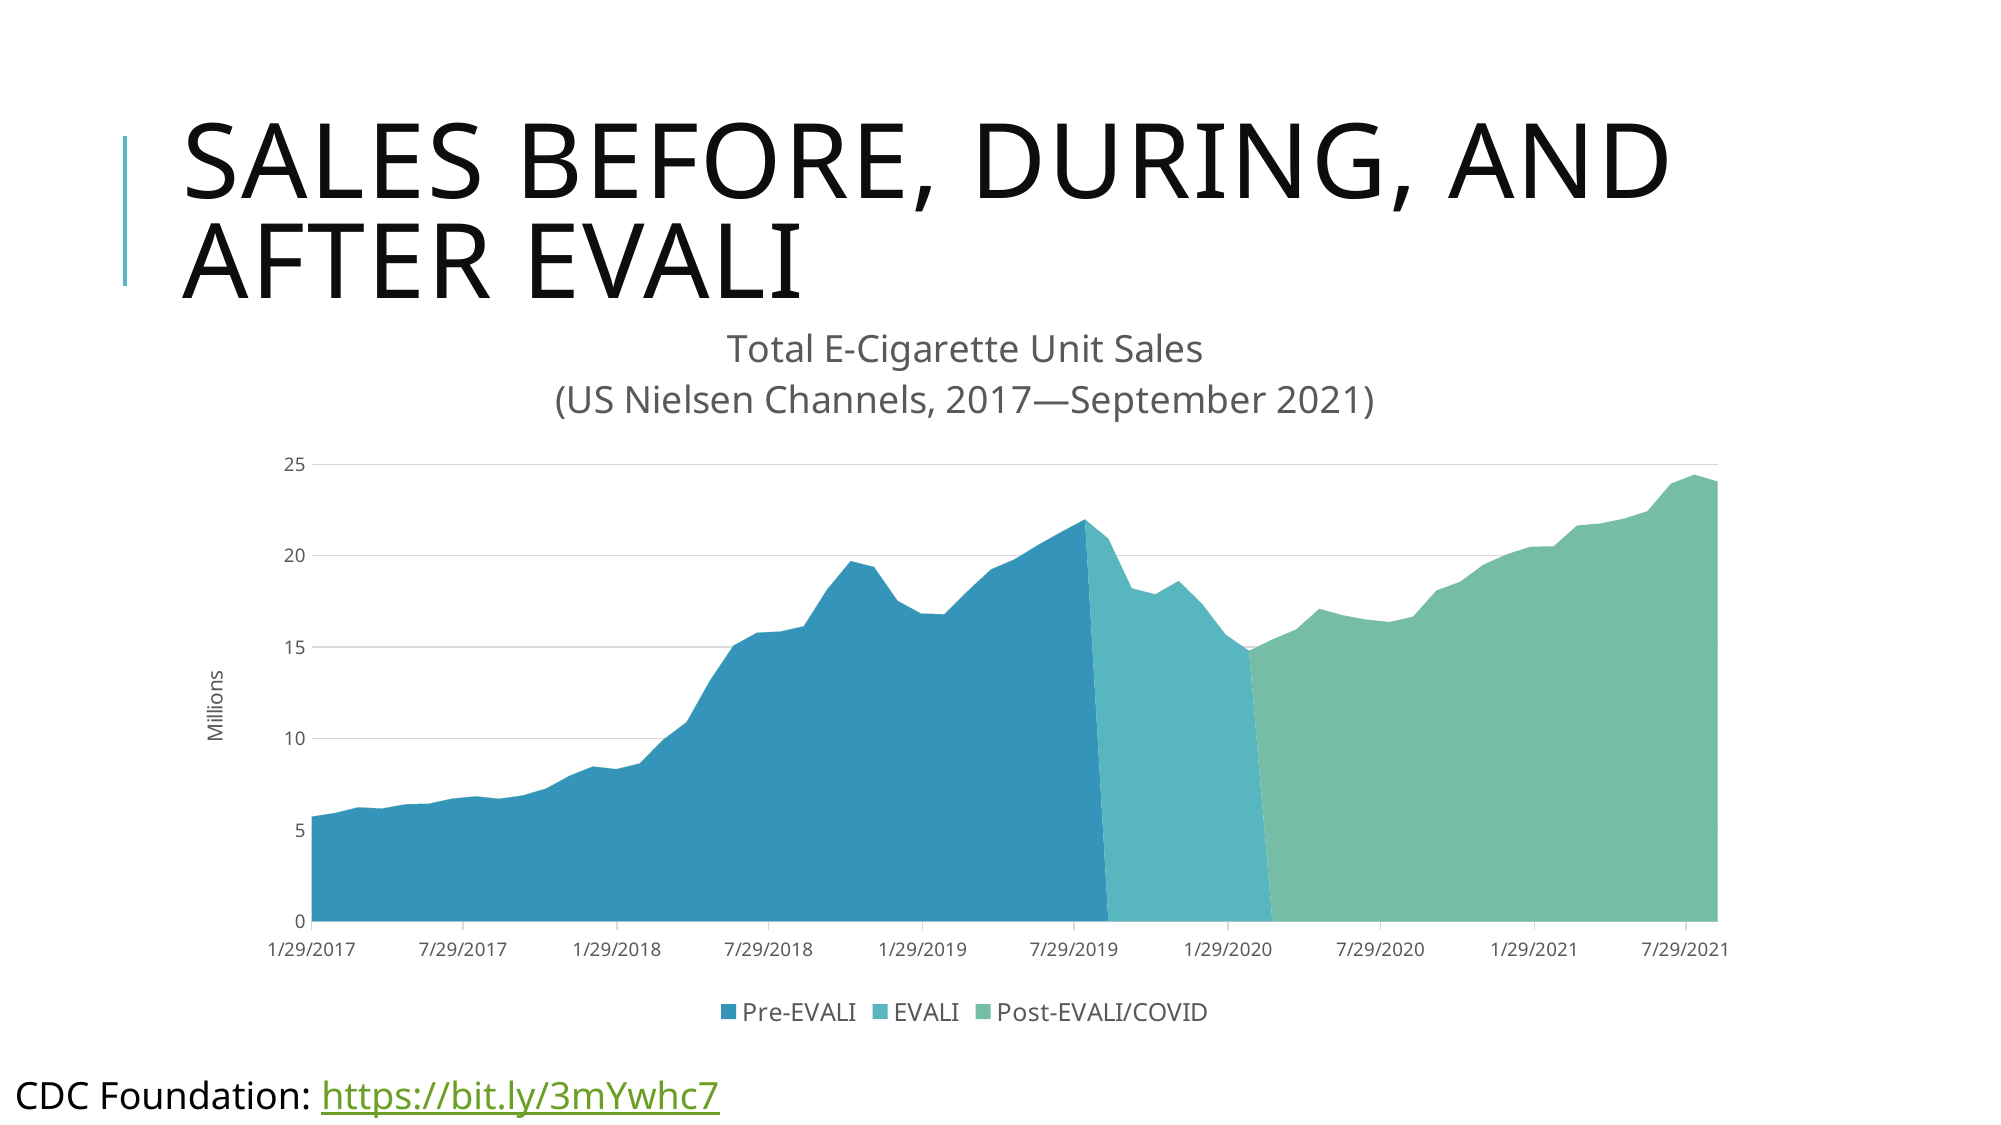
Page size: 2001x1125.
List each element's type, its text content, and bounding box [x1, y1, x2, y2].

chart [167, 287, 1763, 1036]
title SALES Before, DURING, and AFTER EVALI [168, 96, 1763, 283]
text_box CDC Foundation: https://bit.ly/3mYwhc7 [0, 1064, 1000, 1125]
